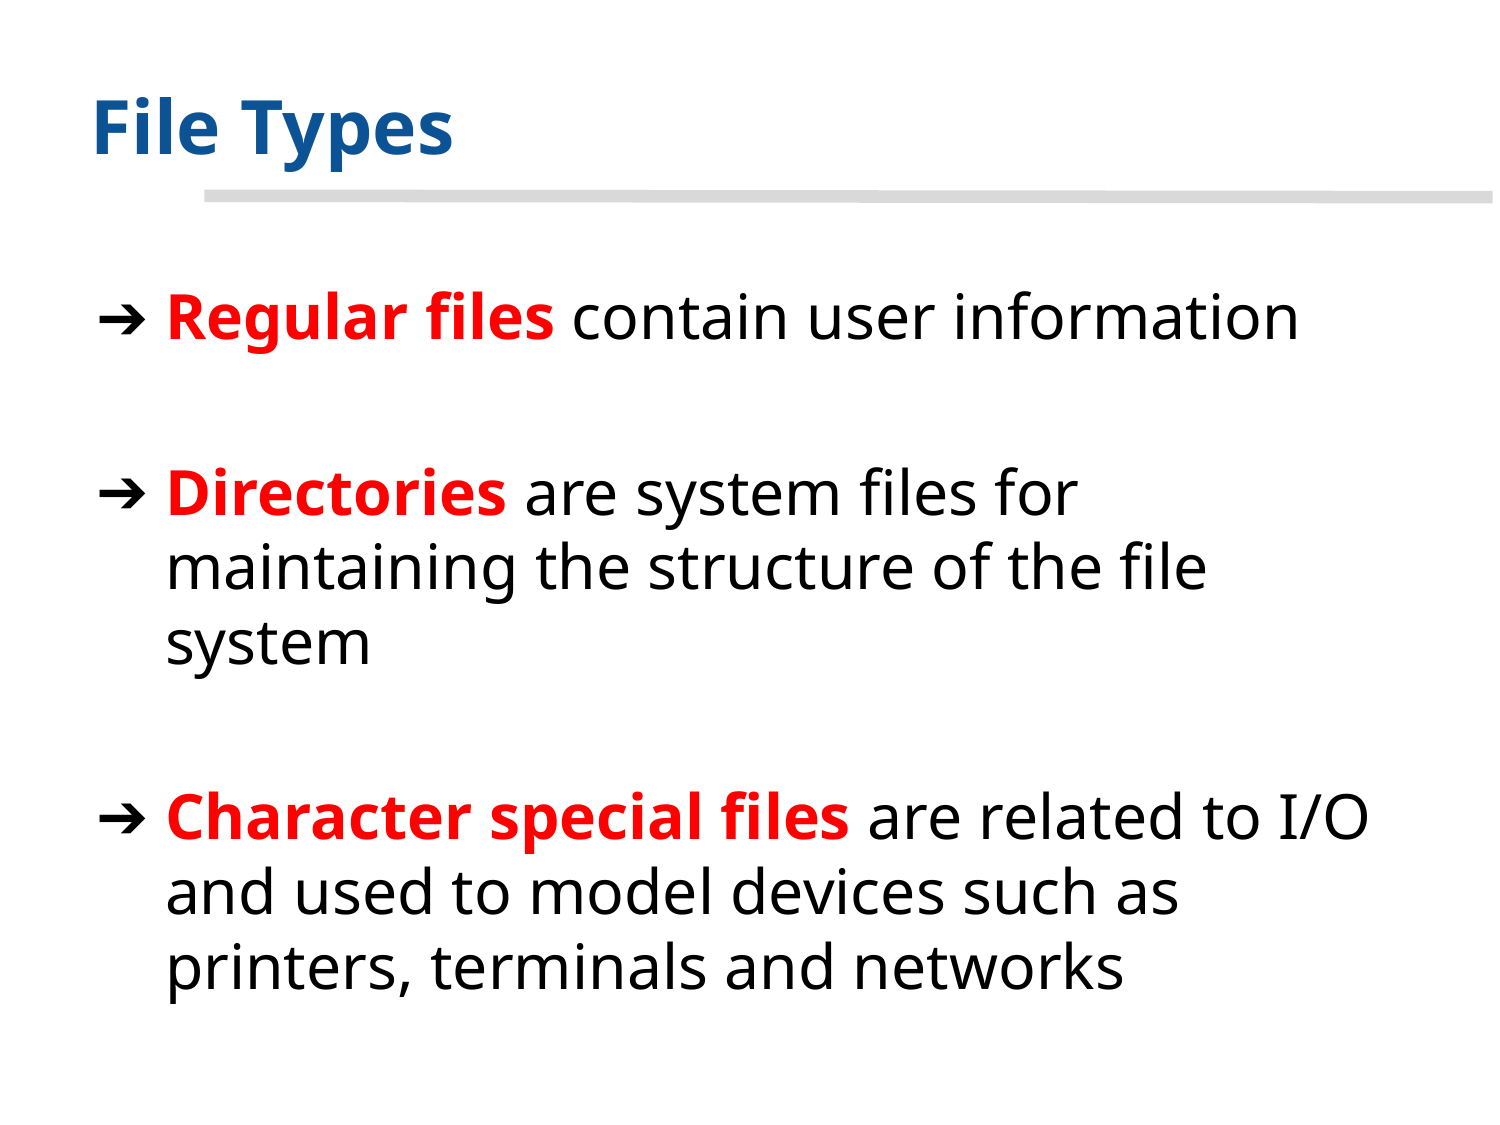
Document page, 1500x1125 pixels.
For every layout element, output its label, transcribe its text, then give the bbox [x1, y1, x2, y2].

list Regular files contain user information Directories are system files for maintaining the structure of the file system Character special files are related to I/O and used to model devices such as printers, terminals and networks [75, 262, 1425, 1078]
title File Types [75, 45, 1425, 185]
